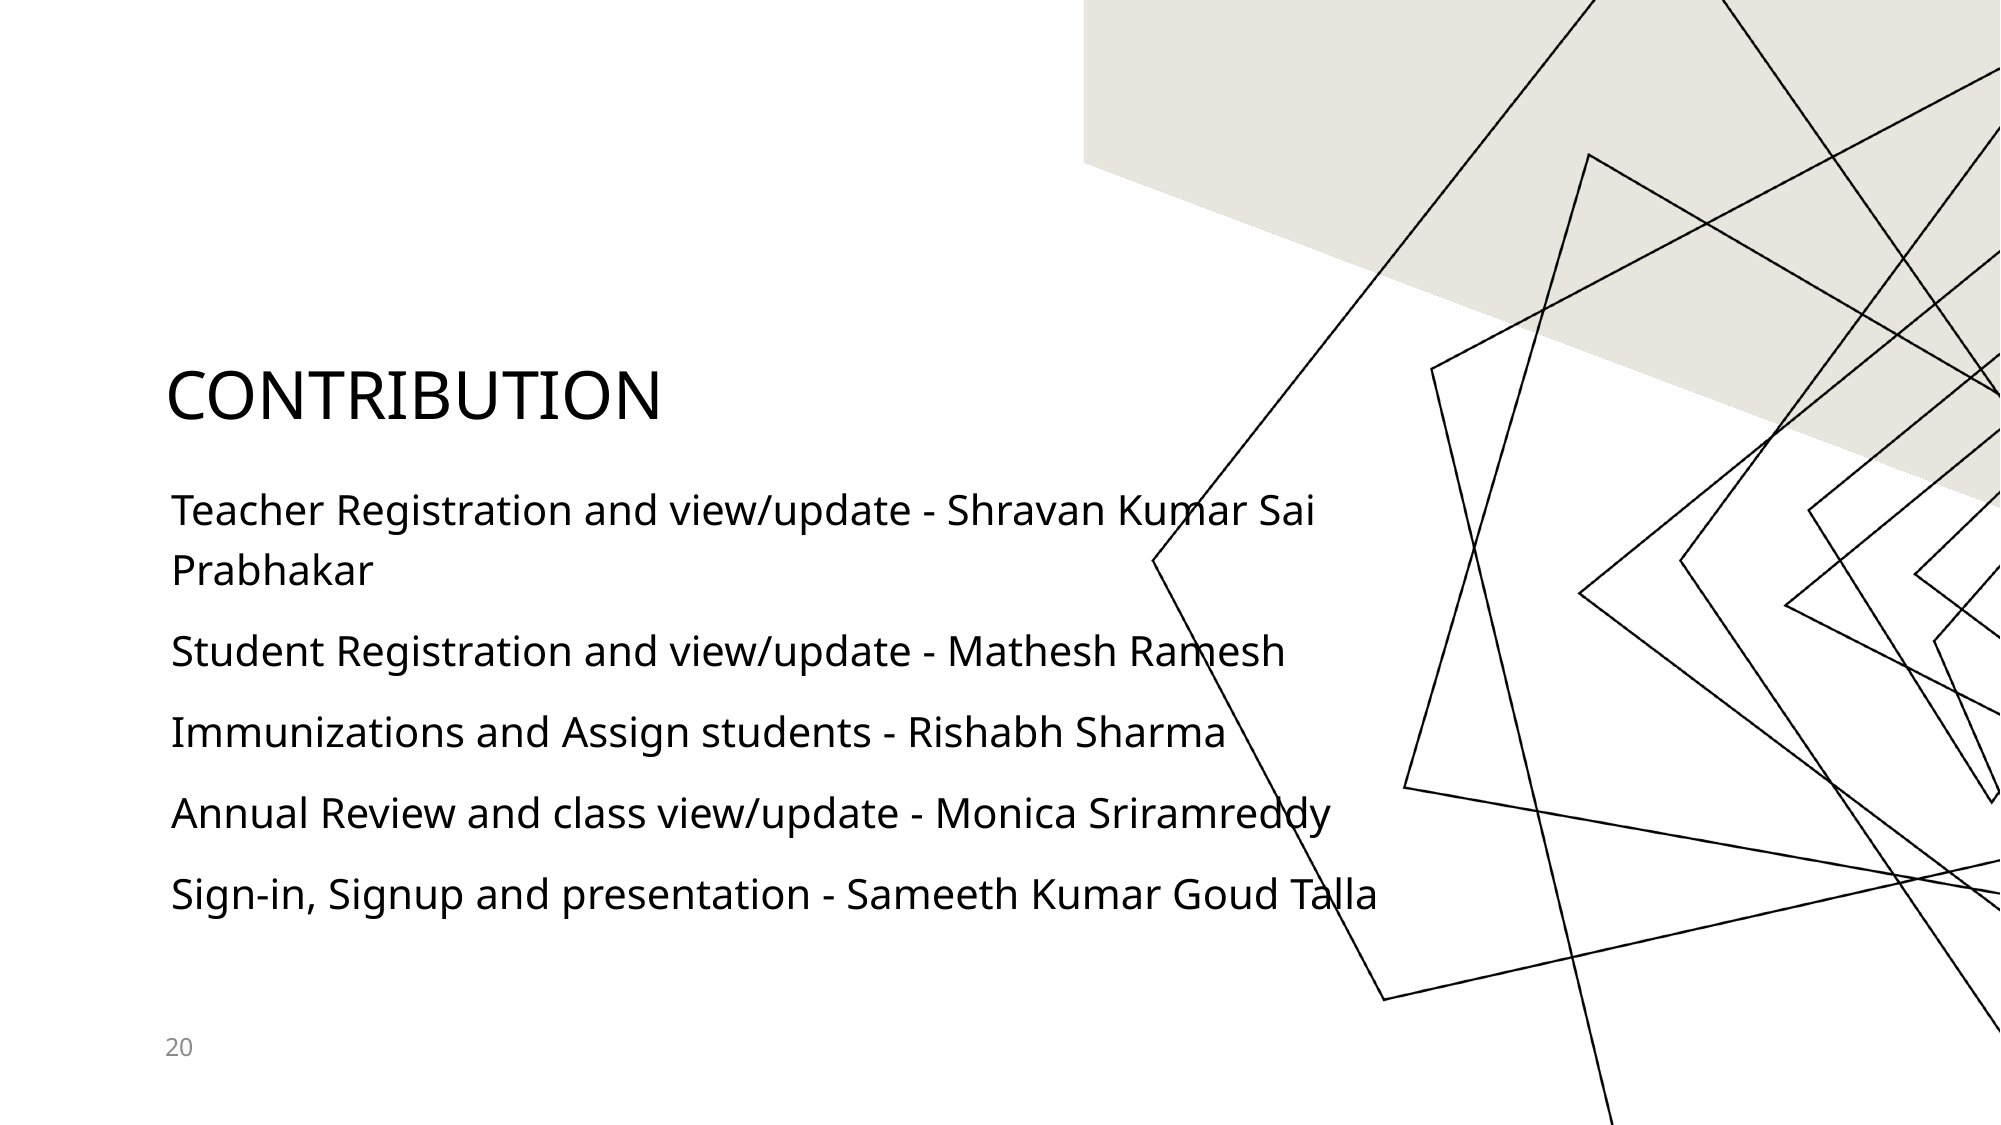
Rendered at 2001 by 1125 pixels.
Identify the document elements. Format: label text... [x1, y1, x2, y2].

picture [1083, 0, 2001, 1125]
list Teacher Registration and view/update - Shravan Kumar Sai Prabhakar Student Registration and view/update - Mathesh Ramesh Immunizations and Assign students - Rishabh Sharma Annual Review and class view/update - Monica Sriramreddy Sign-in, Signup and presentation - Sameeth Kumar Goud Talla [150, 466, 1473, 980]
title Contribution [150, 51, 1000, 442]
slide_number 20 [150, 1024, 254, 1074]
